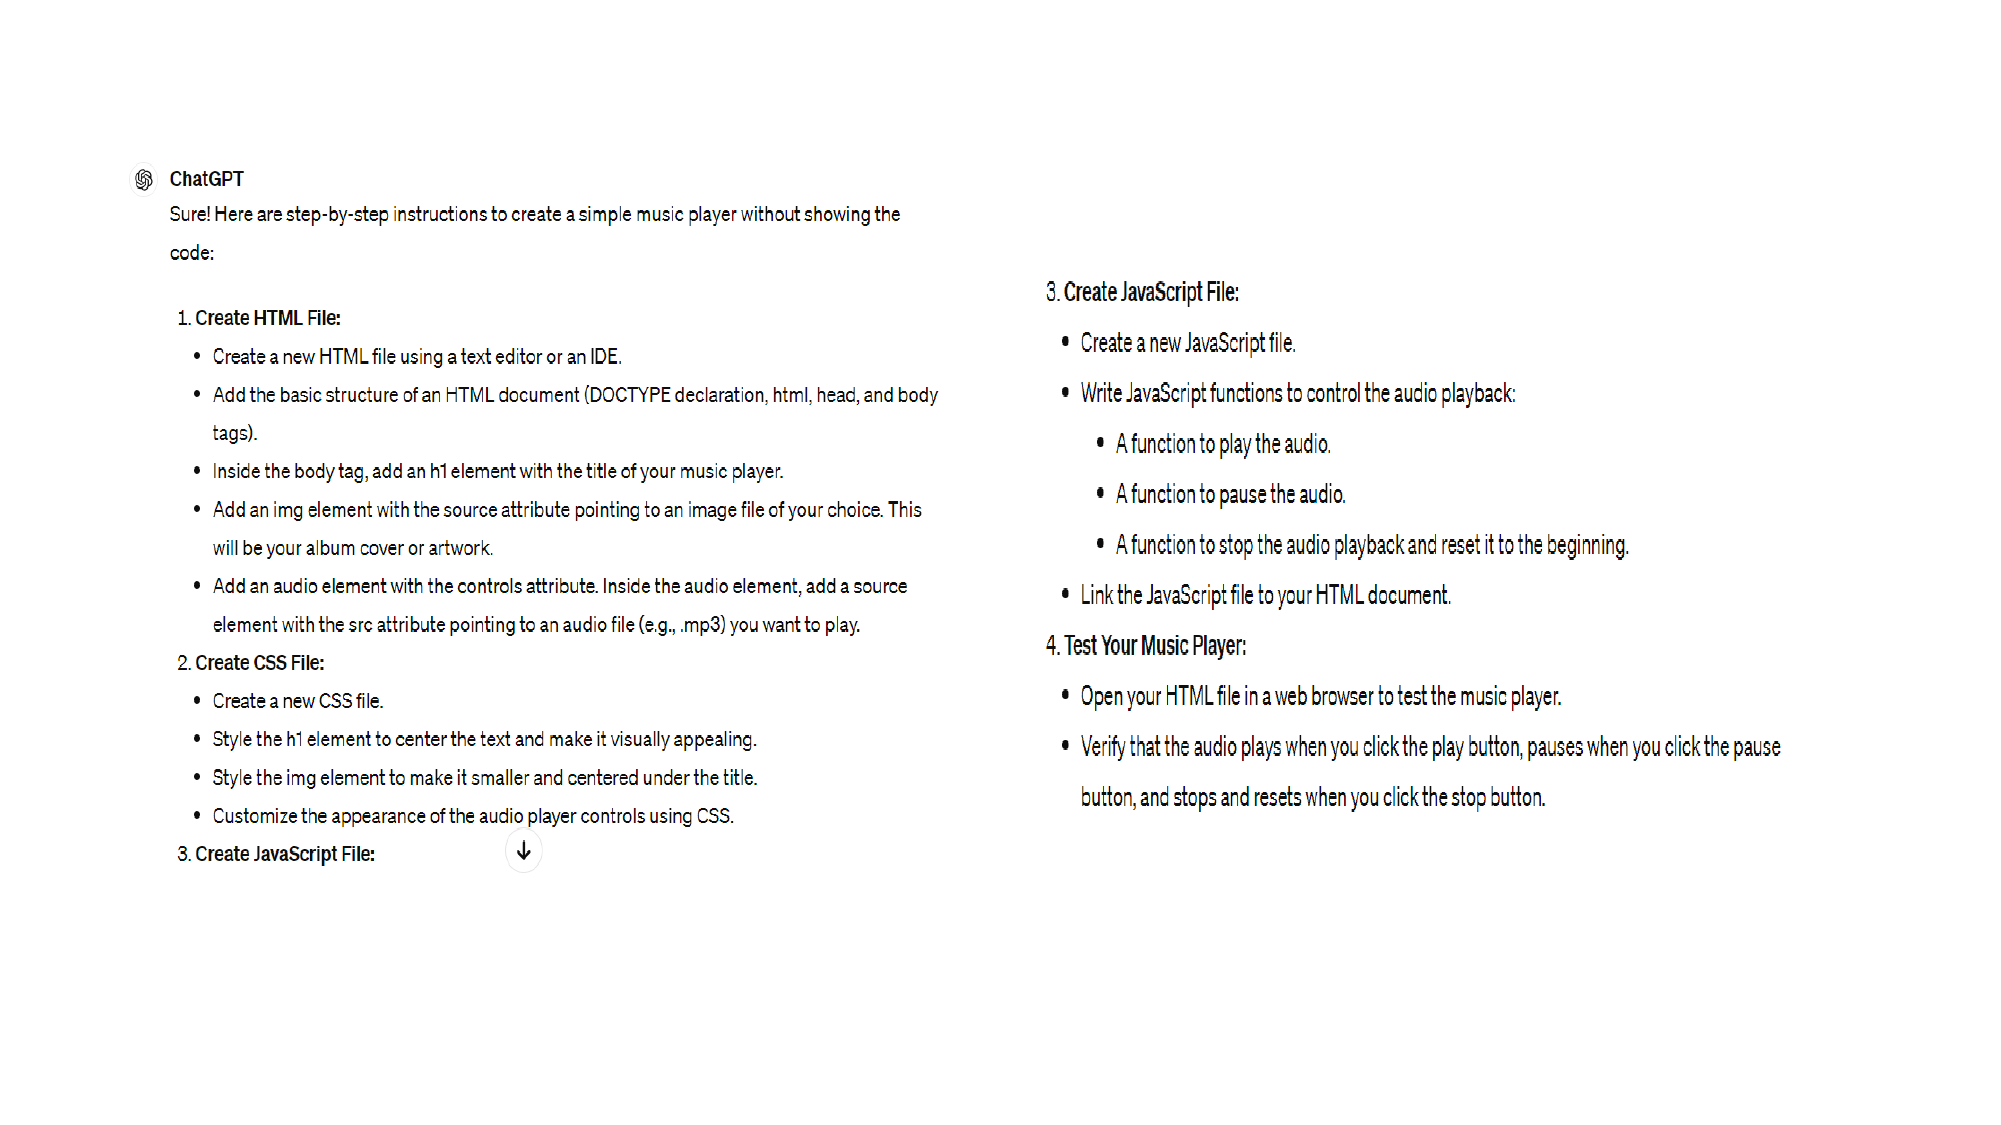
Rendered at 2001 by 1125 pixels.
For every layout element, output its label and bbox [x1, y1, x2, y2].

picture [93, 119, 967, 876]
picture [1033, 263, 1817, 821]
